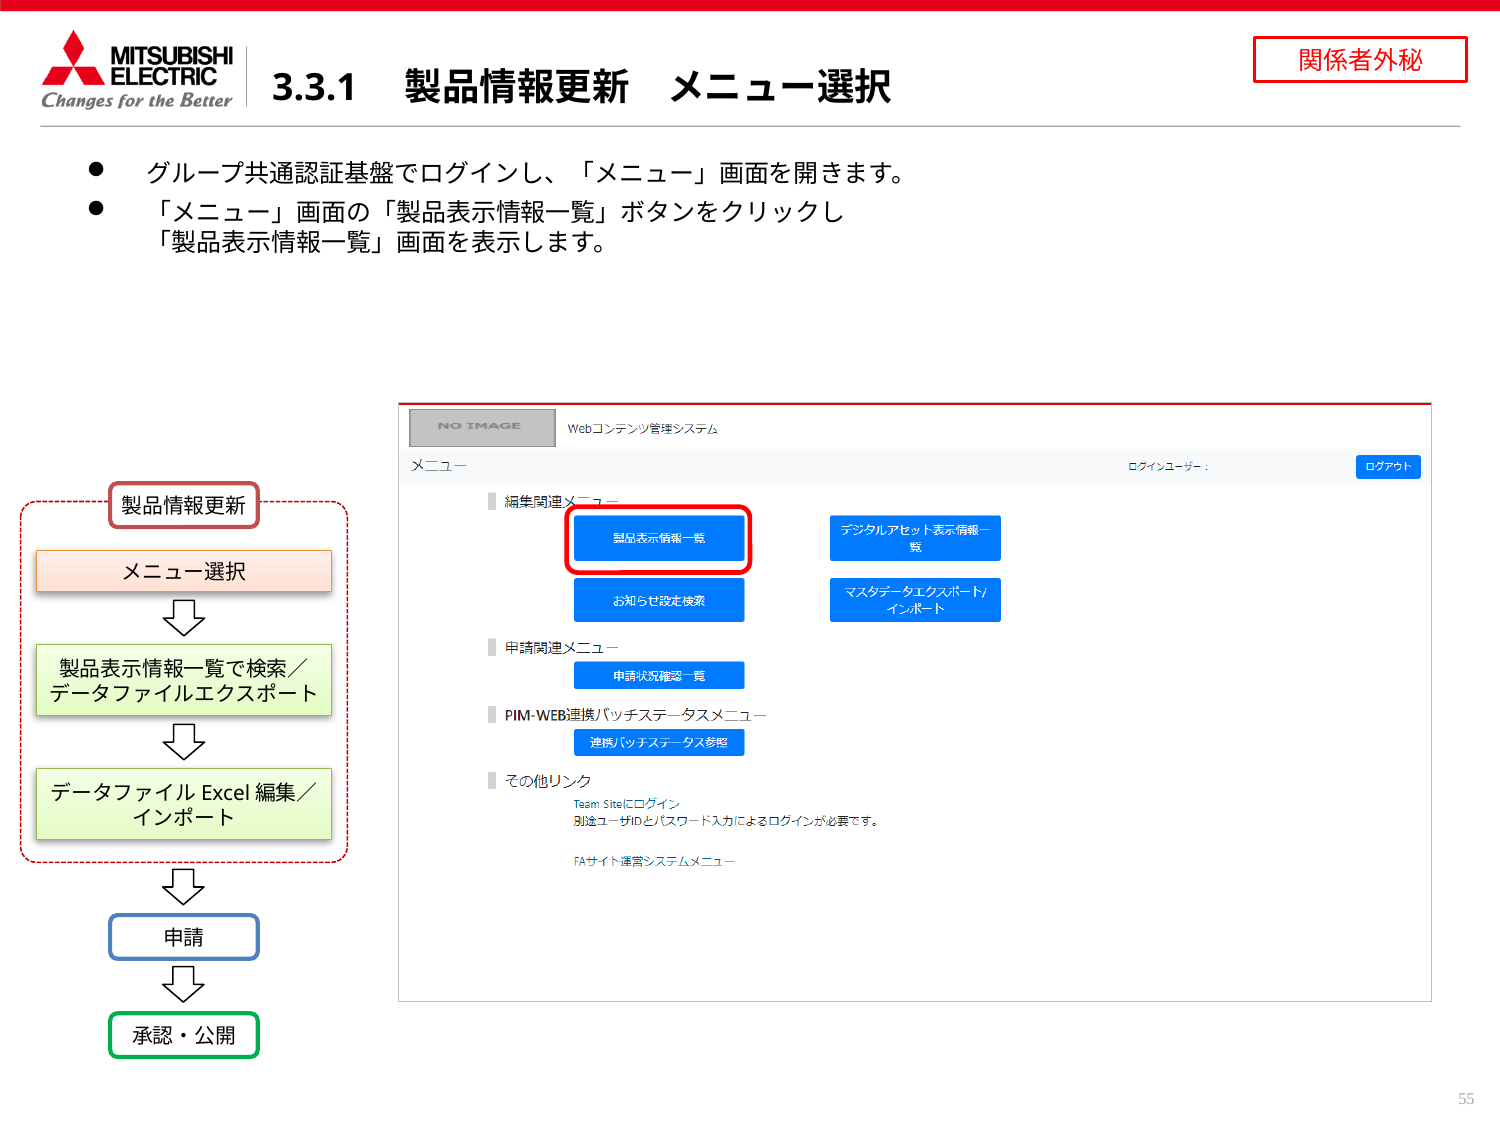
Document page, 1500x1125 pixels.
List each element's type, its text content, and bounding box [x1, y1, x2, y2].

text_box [20, 482, 348, 1058]
slide_number 55 [1376, 1073, 1490, 1122]
list グループ共通認証基盤でログインし、「メニュー」画面を開きます。 「メニュー」画面の「製品表示情報一覧」ボタンをクリックし 「製品表示情報一覧」画面を表示します。 [71, 149, 1448, 282]
text_box 3.3.1 製品情報更新 メニュー選択 [257, 45, 1405, 126]
picture [0, 0, 1500, 1125]
